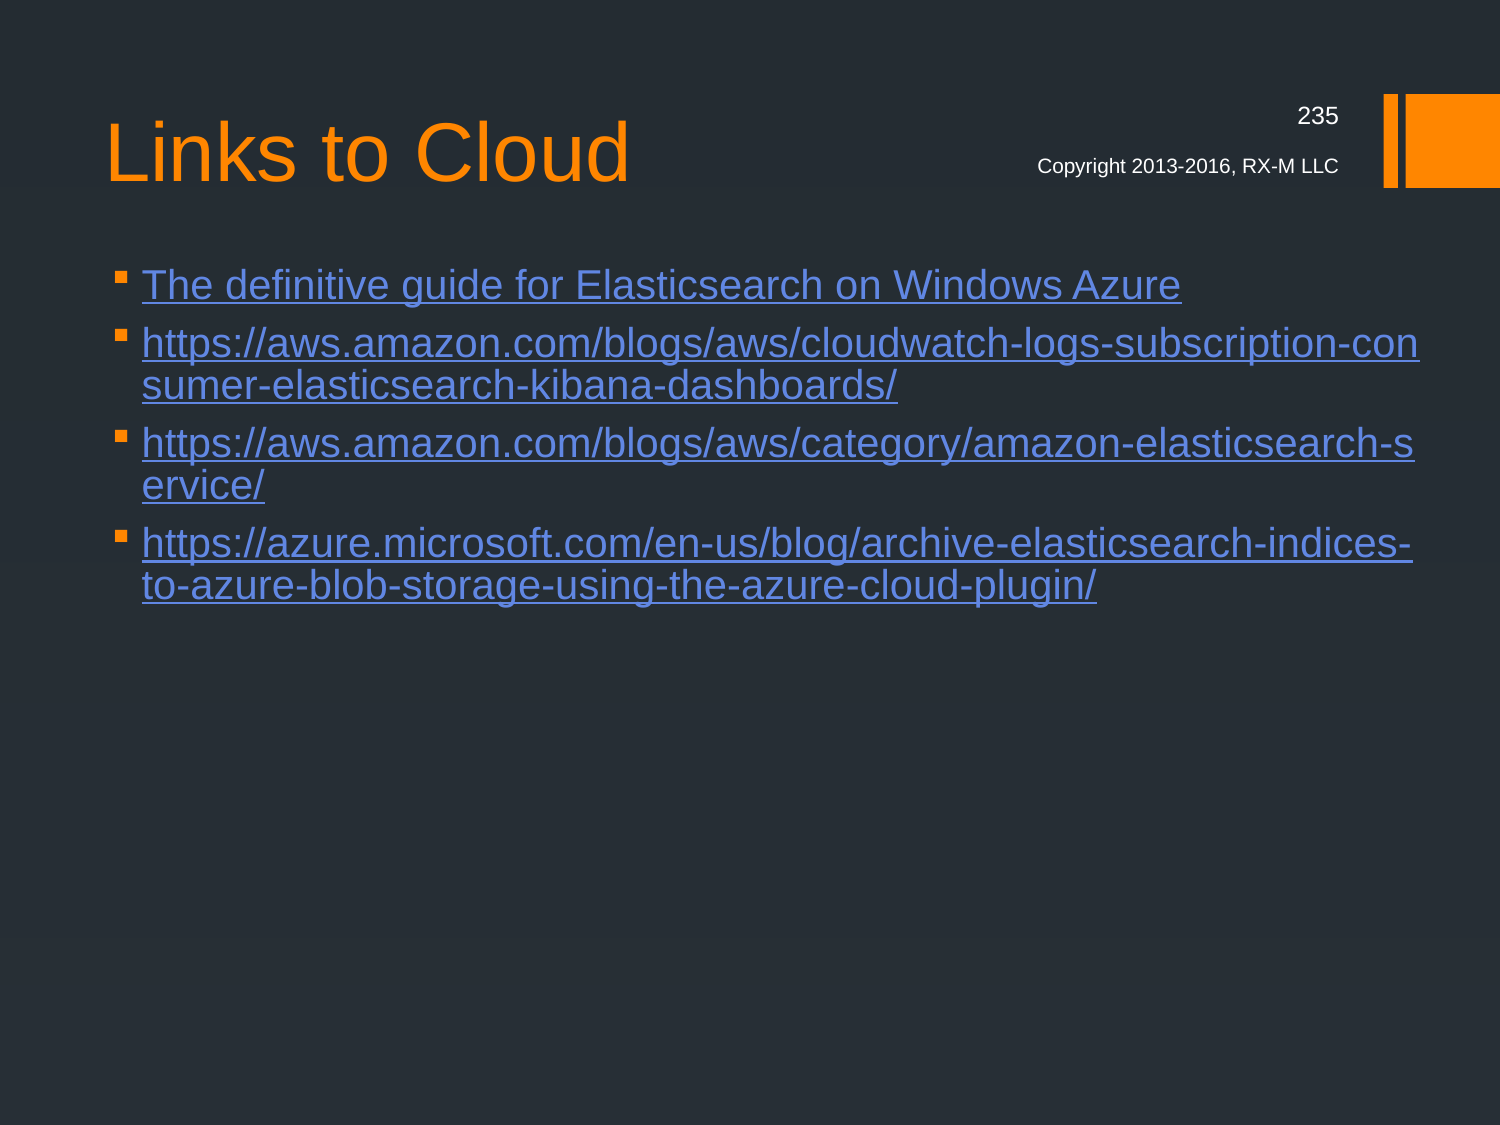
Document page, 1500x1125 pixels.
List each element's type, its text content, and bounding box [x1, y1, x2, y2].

slide_number 235 [1199, 90, 1355, 140]
list The definitive guide for Elasticsearch on Windows Azure https://aws.amazon.com/blogs/aws/cloudwatch-logs-subscription-consumer-elasticsearch-kibana-dashboards/ https://aws.amazon.com/blogs/aws/category/amazon-elasticsearch-service/ https://azure.microsoft.com/en-us/blog/archive-elasticsearch-indices-to-azure-blob-storage-using-the-azure-cloud-plugin/ [89, 249, 1438, 942]
footer Copyright 2013-2016, RX-M LLC [985, 152, 1355, 202]
title Links to Cloud [89, 90, 1290, 206]
